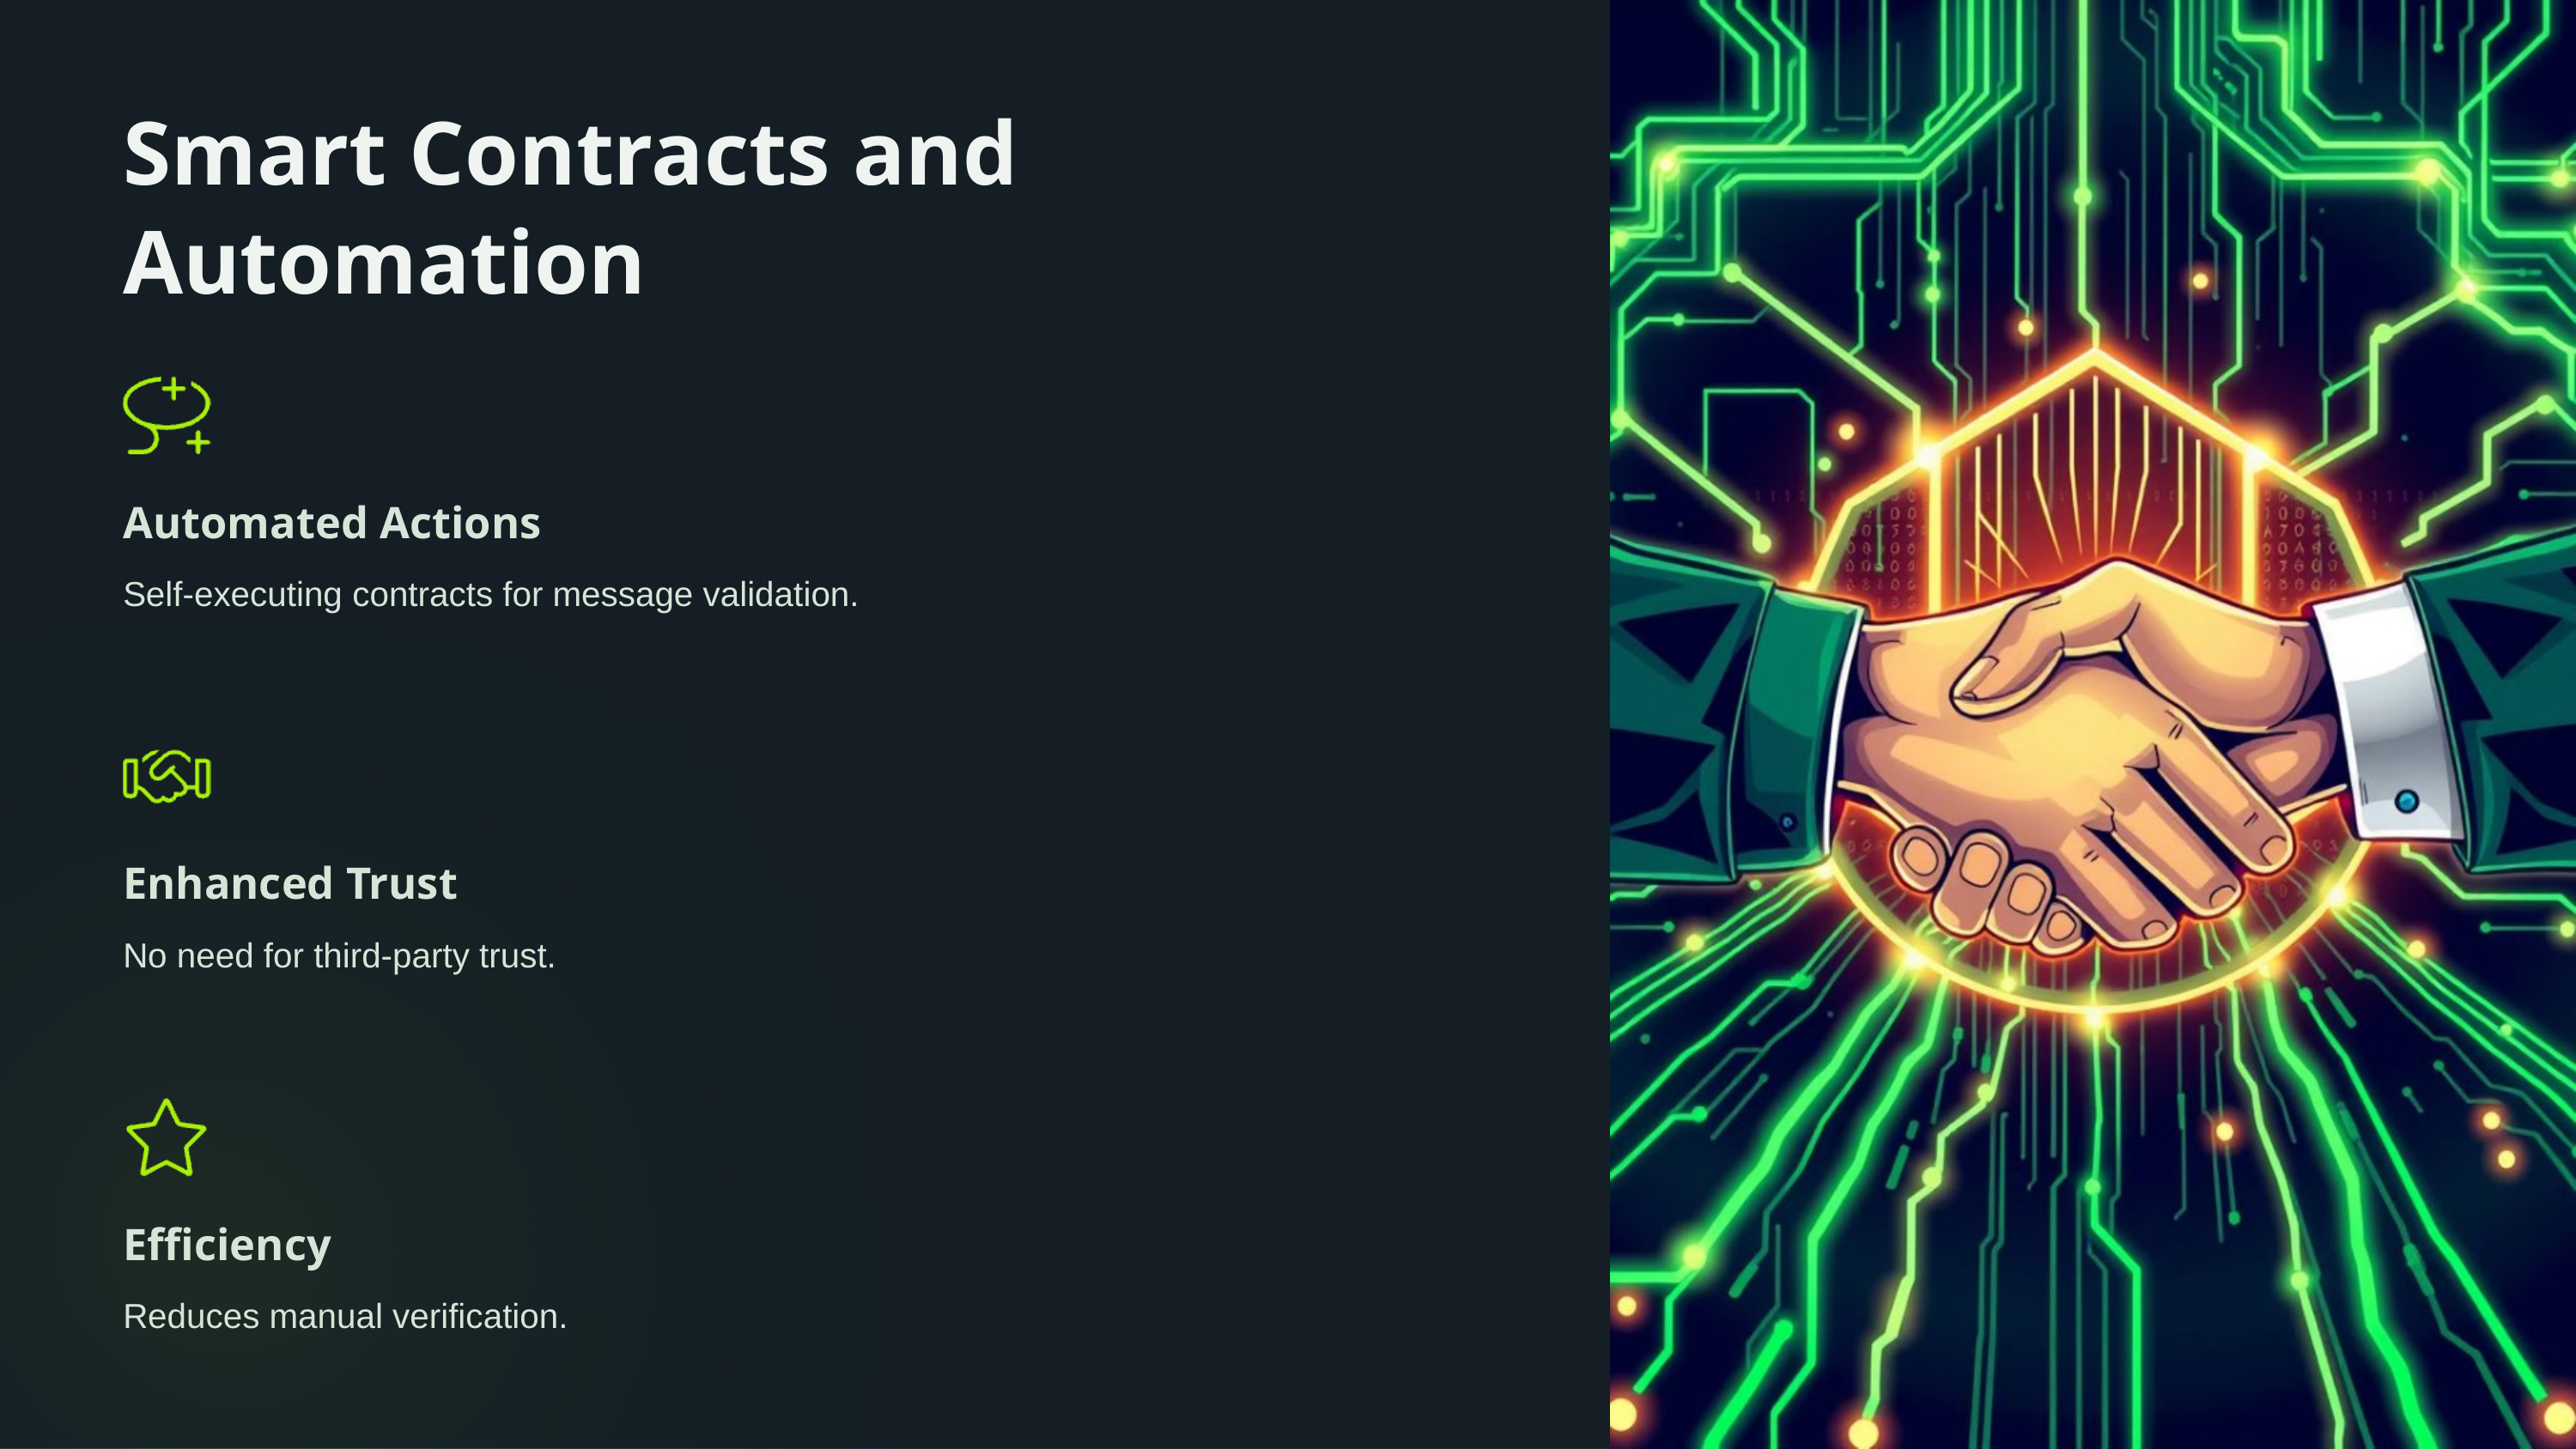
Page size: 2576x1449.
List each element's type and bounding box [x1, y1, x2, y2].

text_box [0, 0, 2576, 1449]
